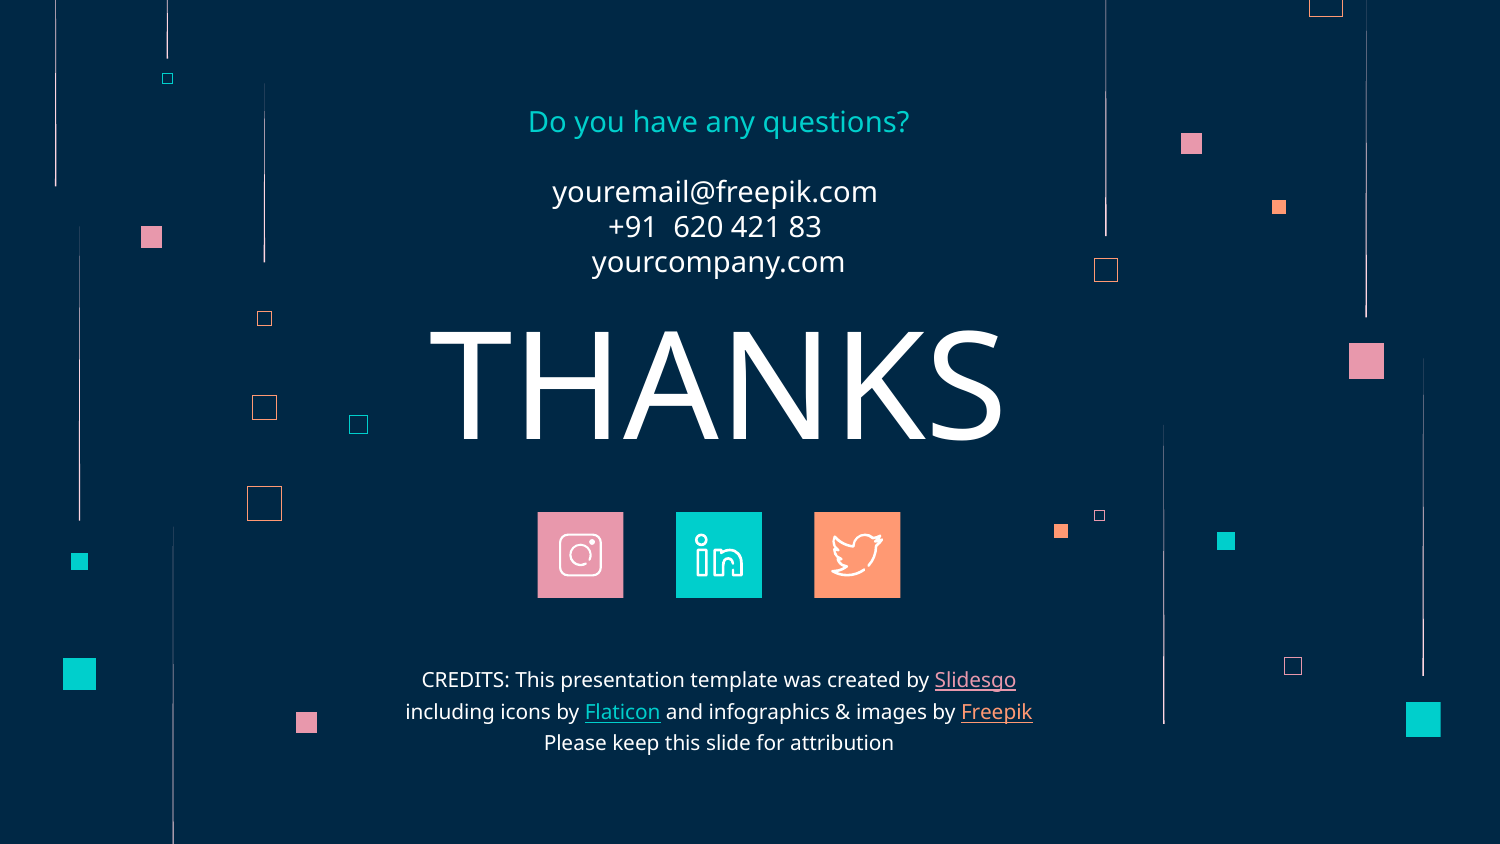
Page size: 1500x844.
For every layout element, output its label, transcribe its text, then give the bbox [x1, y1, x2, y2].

text_box [831, 533, 883, 577]
text_box [676, 512, 762, 598]
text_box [558, 533, 603, 577]
text_box Please keep this slide for attribution [527, 710, 911, 761]
title THANKS [405, 300, 1033, 485]
text_box [537, 512, 624, 598]
subtitle Do you have any questions? youremail@freepik.com +91 620 421 83 yourcompany.com [476, 88, 962, 311]
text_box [1308, 0, 1343, 17]
text_box [814, 512, 901, 598]
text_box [694, 533, 744, 577]
